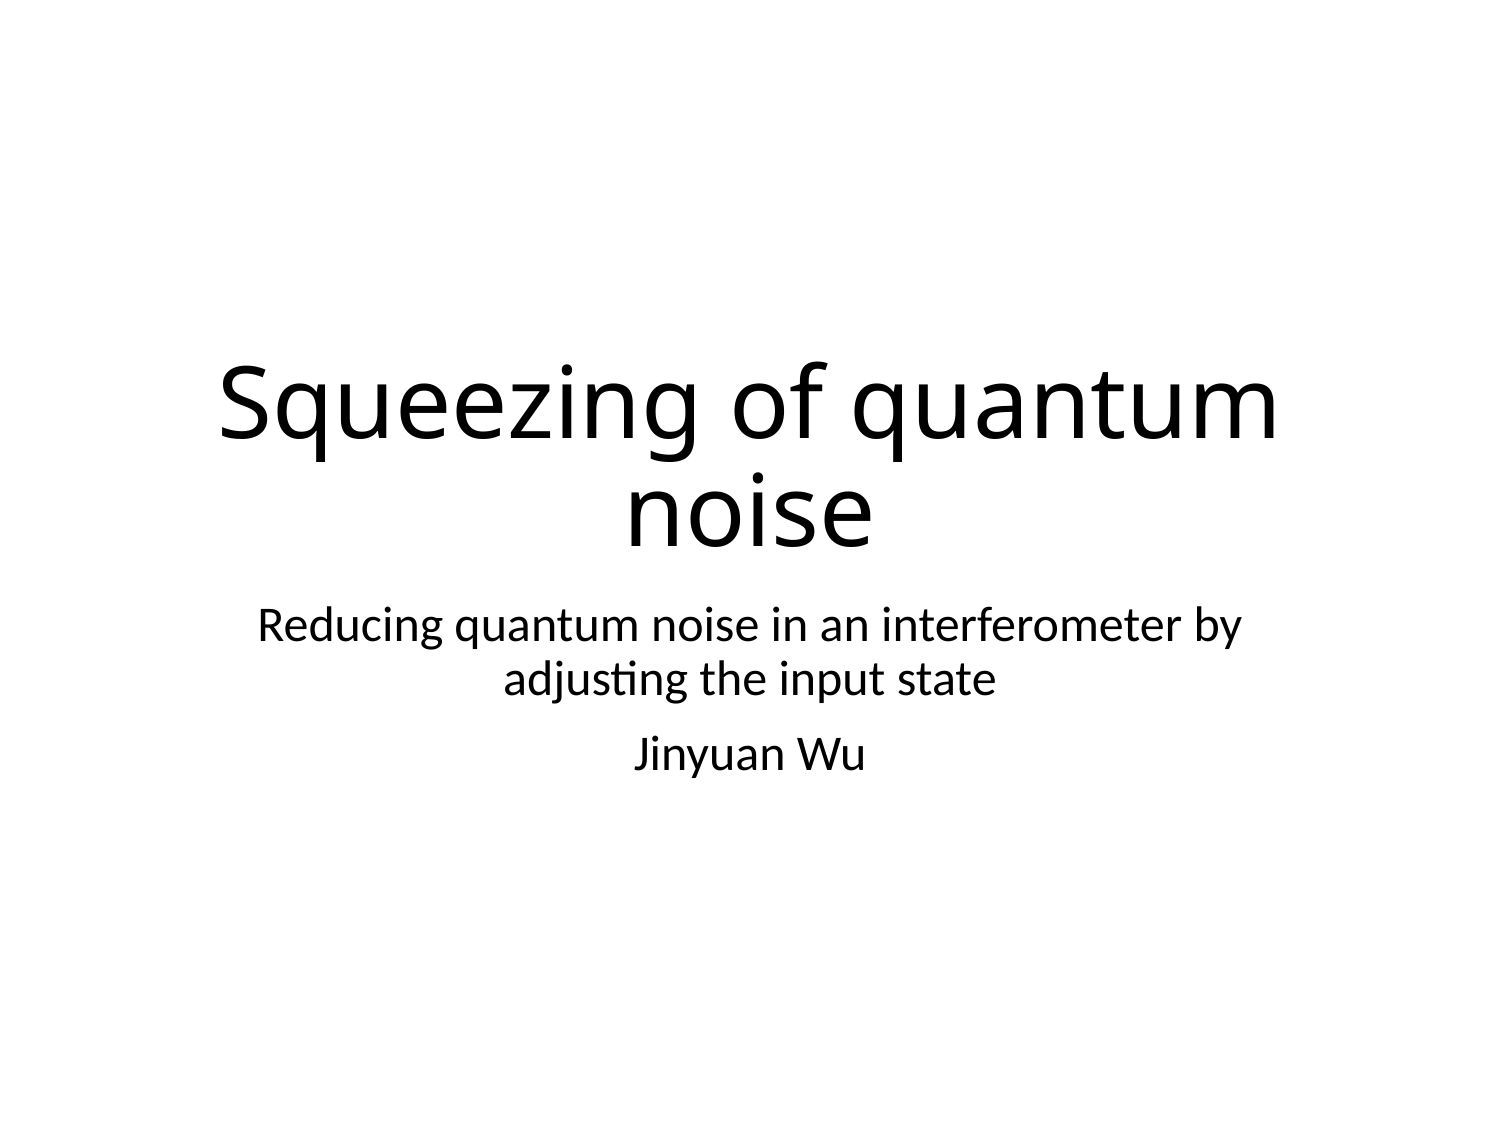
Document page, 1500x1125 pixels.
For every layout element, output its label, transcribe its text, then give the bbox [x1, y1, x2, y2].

title Squeezing of quantum noise [112, 184, 1388, 576]
subtitle Reducing quantum noise in an interferometer by adjusting the input state Jinyuan Wu [187, 590, 1313, 863]
